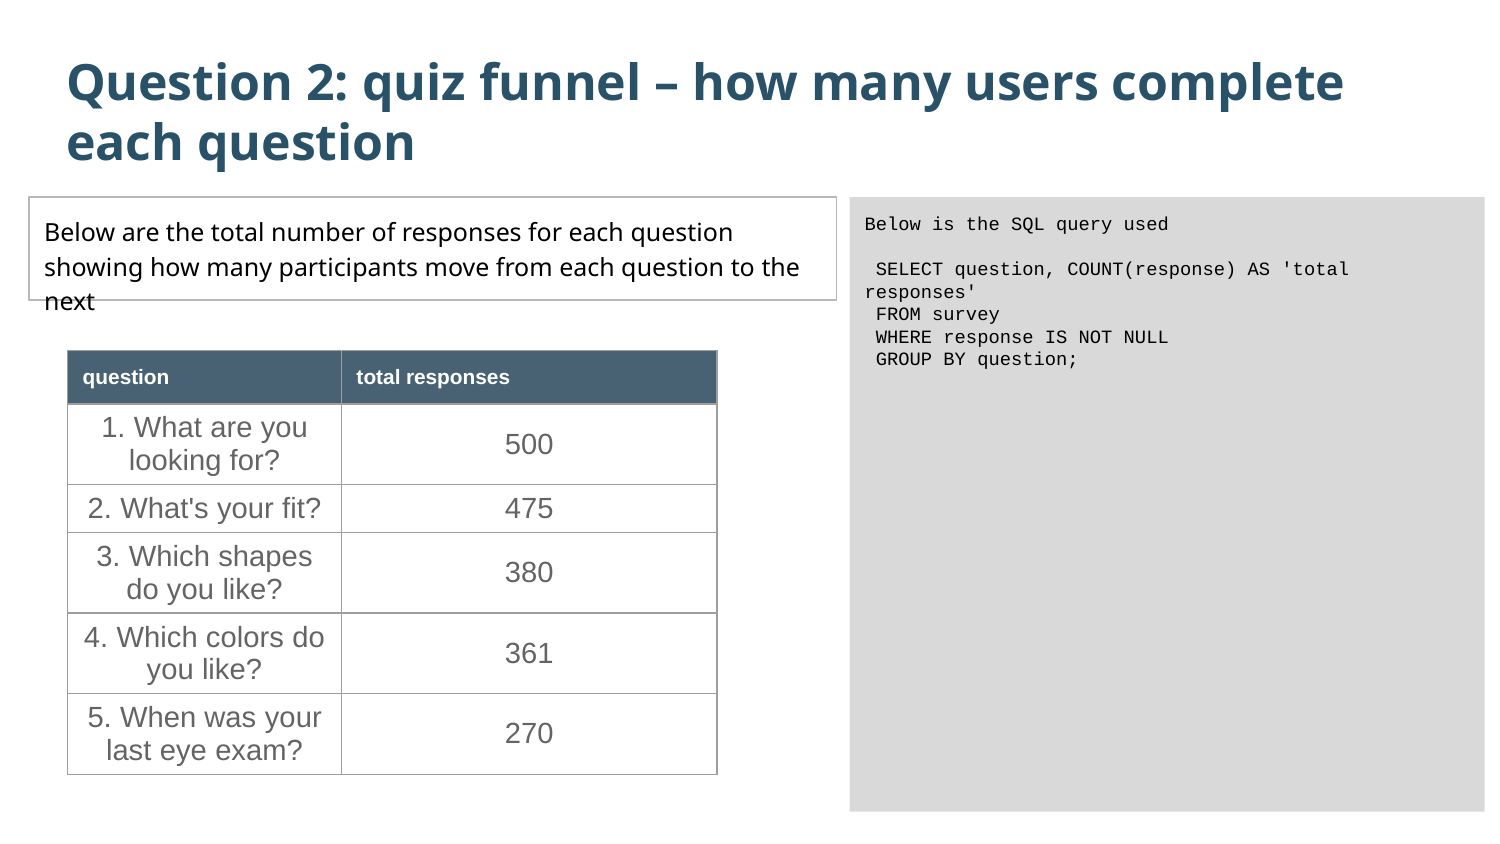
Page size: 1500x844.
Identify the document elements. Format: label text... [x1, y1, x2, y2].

table_cell 380 [342, 533, 716, 612]
table_cell 2. What's your fit? [68, 485, 341, 532]
table_cell 361 [342, 614, 716, 693]
text_box Below is the SQL query used SELECT question, COUNT(response) AS 'total responses' FROM survey WHERE response IS NOT NULL GROUP BY question; [849, 197, 1485, 812]
table_cell 500 [342, 405, 716, 484]
table_cell 5. When was your last eye exam? [68, 694, 341, 774]
table_cell 4. Which colors do you like? [68, 614, 341, 693]
table_cell 1. What are you looking for? [68, 405, 341, 484]
table_header question [68, 351, 341, 403]
text_box Question 2: quiz funnel – how many users complete each question [51, 48, 1449, 186]
table_header total responses [342, 351, 716, 403]
table_cell 475 [342, 485, 716, 532]
text_box Below are the total number of responses for each question showing how many participants move from each question to the next [29, 197, 837, 300]
table_cell 3. Which shapes do you like? [68, 533, 341, 612]
table_cell 270 [342, 694, 716, 774]
